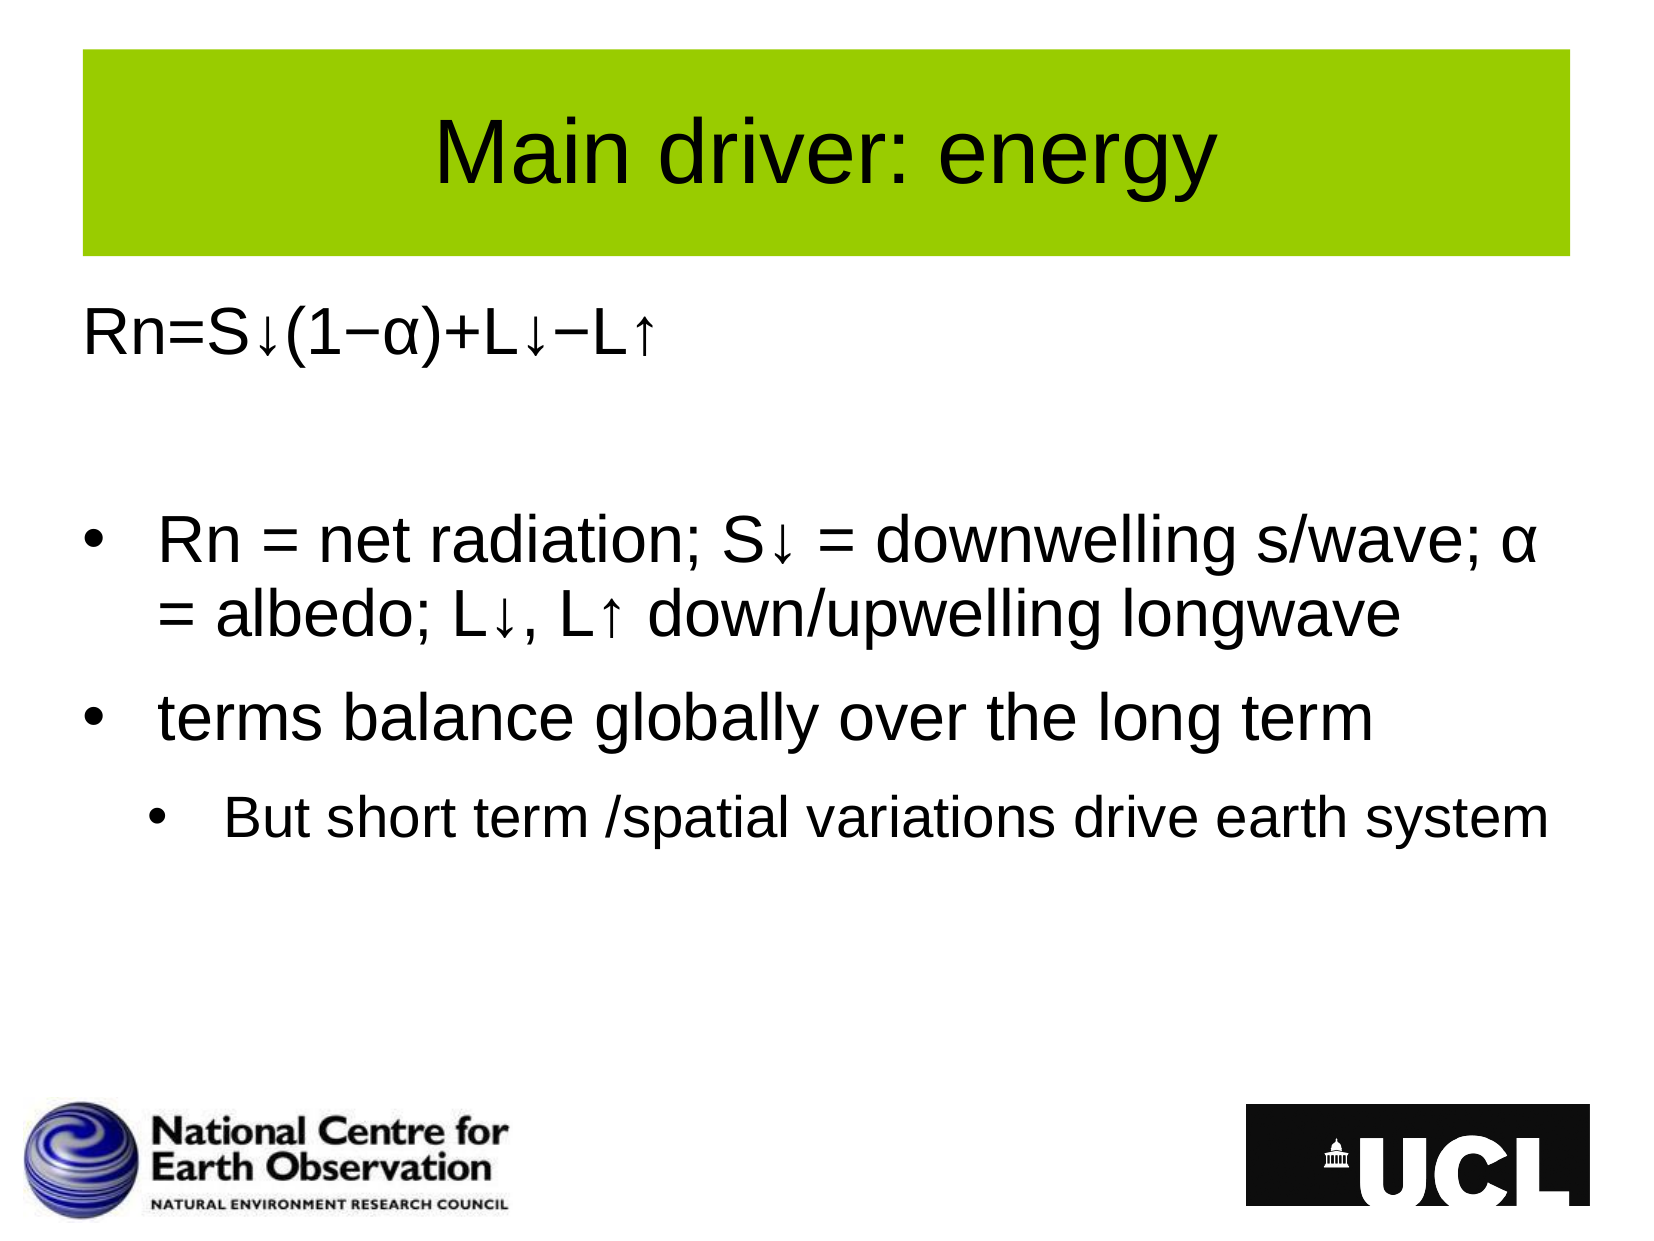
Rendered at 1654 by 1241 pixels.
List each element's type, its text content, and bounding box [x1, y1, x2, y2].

title Main driver: energy [82, 49, 1571, 257]
picture [1246, 1104, 1590, 1206]
picture [23, 1097, 513, 1223]
list Rn=S↓(1−α)+L↓−L↑ Rn = net radiation; S↓ = downwelling s/wave; α = albedo; L↓, L↑ down/upwelling longwave terms balance globally over the long term But short term /spatial variations drive earth system [82, 290, 1571, 1109]
